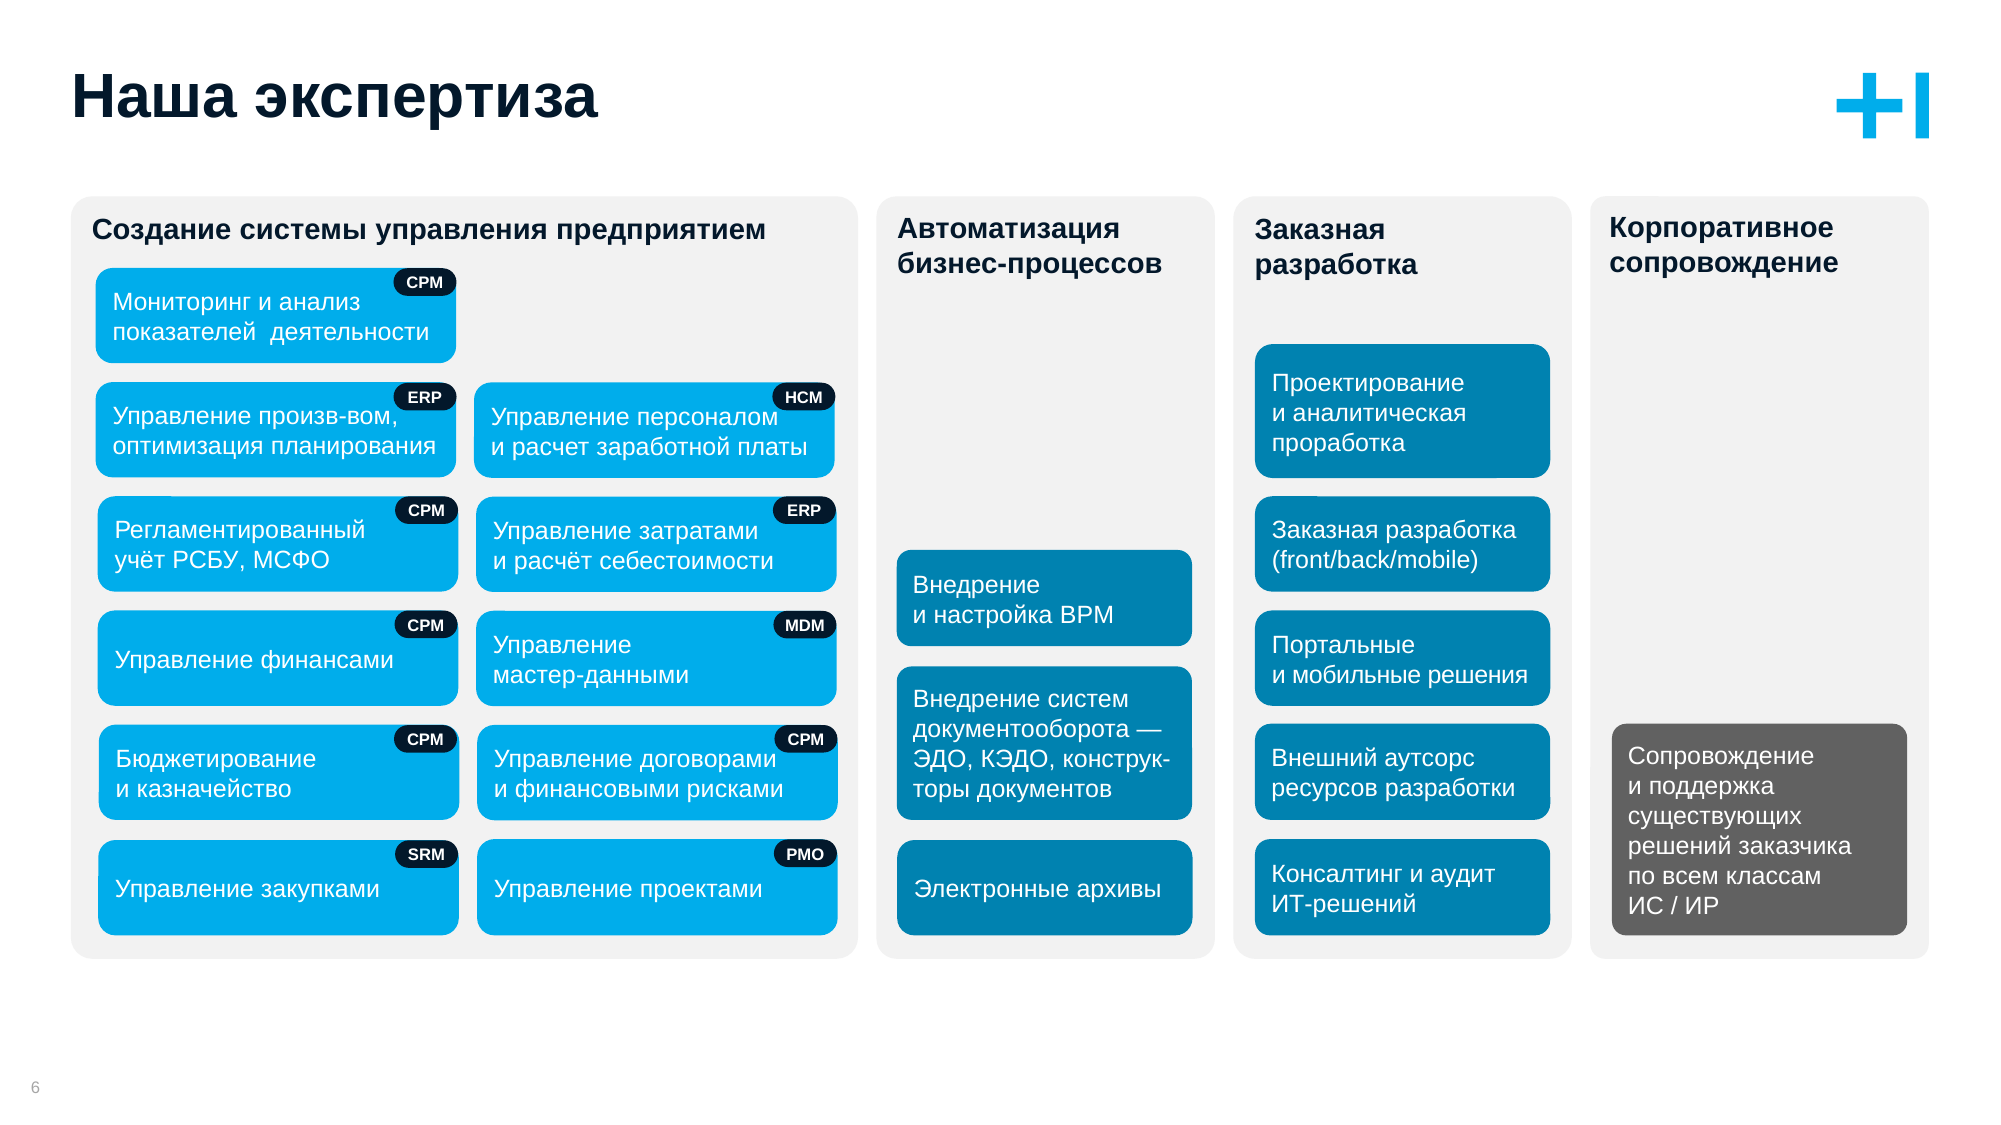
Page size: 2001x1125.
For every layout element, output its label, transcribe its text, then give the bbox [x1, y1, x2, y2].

text_box Консалтинг и аудит ИТ-решений [1253, 838, 1552, 937]
text_box ERP [392, 381, 458, 412]
text_box Управление финансами [96, 609, 460, 707]
text_box Заказная разработка (front/back/mobile) [1253, 495, 1552, 593]
text_box Регламентированный учёт РСБУ, МСФО [96, 495, 460, 593]
text_box Управление закупками [97, 838, 460, 937]
text_box Мониторинг и анализ показателей деятельности [94, 266, 458, 365]
text_box СРМ [392, 724, 459, 754]
title Наша экспертиза [70, 69, 1647, 131]
text_box СРМ [773, 723, 839, 754]
text_box MDM [772, 609, 838, 640]
text_box Заказная разработка [1232, 195, 1573, 960]
text_box Внедрение и настройка BPM [895, 548, 1194, 648]
text_box Портальные и мобильные решения [1253, 609, 1552, 707]
text_box PMO [772, 838, 838, 869]
text_box Управление договорами и финансовыми рисками [476, 723, 839, 822]
text_box Внешний аутсорс ресурсов разработки [1253, 722, 1552, 821]
text_box Электронные архивы [896, 838, 1194, 937]
text_box СРМ [393, 609, 459, 640]
text_box Управление проектами [476, 838, 839, 937]
text_box Управление произв-вом, оптимизация планирования [94, 380, 458, 479]
text_box Управление затратами и расчёт себестоимости [475, 495, 838, 594]
text_box HCM [771, 381, 837, 412]
text_box Корпоративное сопровождение [1589, 195, 1930, 960]
text_box Создание системы управления предприятием [69, 195, 860, 960]
text_box Сопровождение и поддержка существующих решений заказчика по всем классам ИС / ИР [1610, 722, 1909, 937]
text_box СРМ [394, 495, 460, 525]
text_box Управление мастер-данными [475, 609, 838, 708]
text_box СРМ [392, 267, 458, 297]
text_box Автоматизация бизнес-процессов [875, 195, 1216, 960]
text_box SRM [394, 839, 460, 869]
text_box Внедрение систем документооборота — ЭДО, КЭДО, конструк-торы документов [895, 665, 1194, 821]
text_box Проектирование и аналитическая проработка [1253, 343, 1552, 480]
text_box Бюджетирование и казначейство [97, 723, 461, 821]
text_box ERP [771, 495, 837, 526]
text_box Управление персоналом и расчет заработной платы [472, 381, 836, 479]
